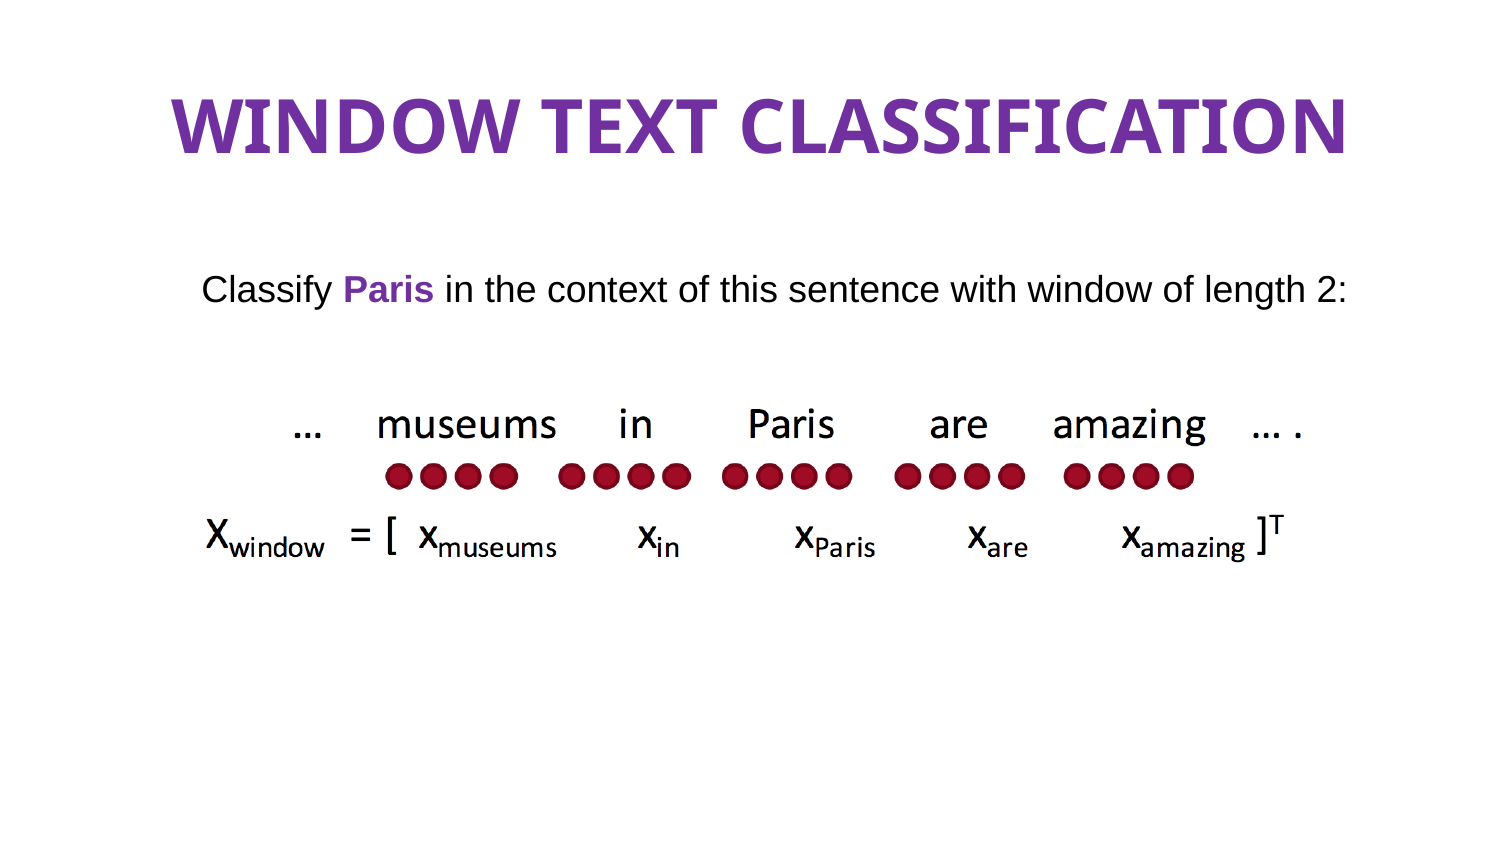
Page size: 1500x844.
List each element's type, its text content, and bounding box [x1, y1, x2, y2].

list Classify Paris in the context of this sentence with window of length 2: [81, 243, 1479, 804]
title WINDOW TEXT CLASSIFICATION [43, 63, 1479, 168]
picture [161, 394, 1358, 582]
